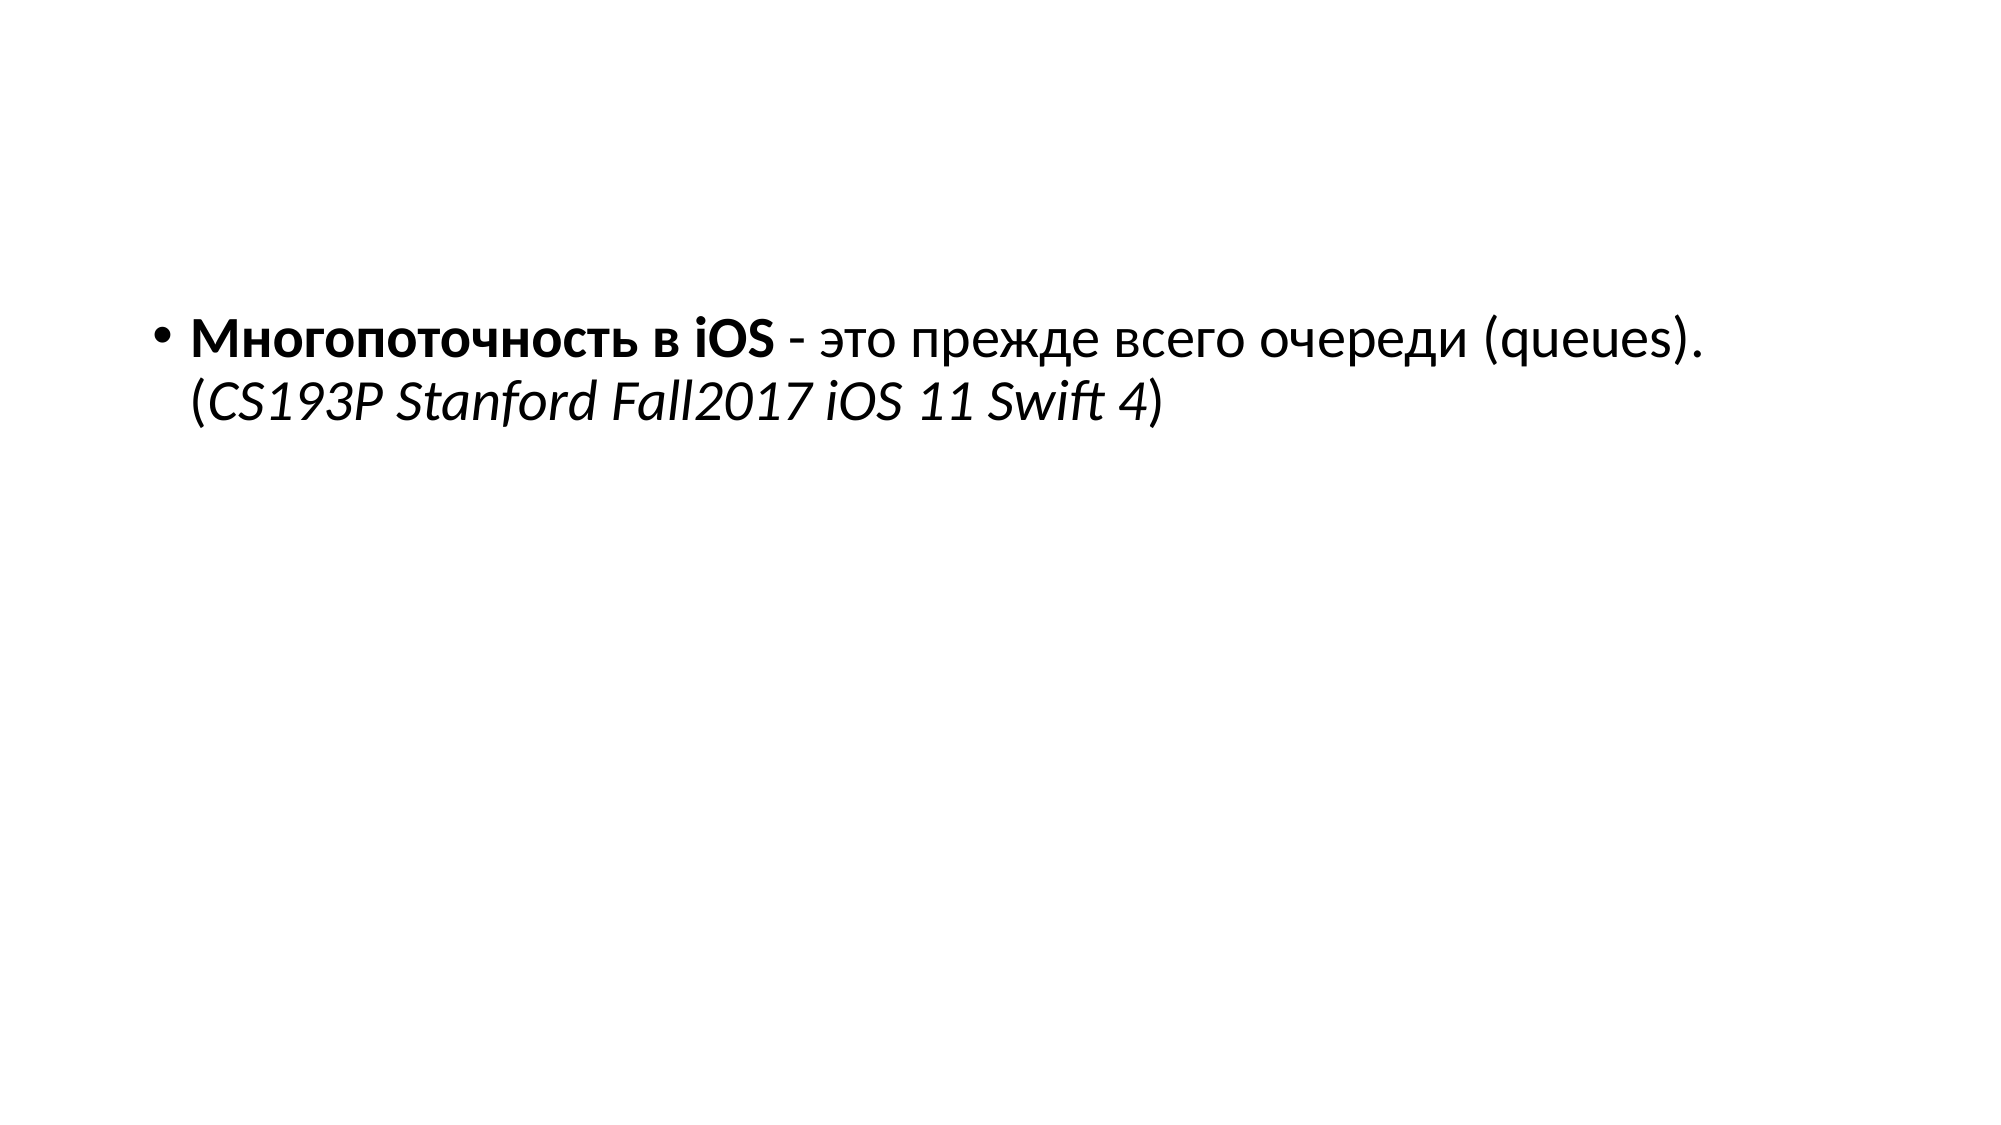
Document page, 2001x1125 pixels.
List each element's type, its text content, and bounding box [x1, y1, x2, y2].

list Многопоточность в iOS - это прежде всего очереди (queues).(CS193P Stanford Fall2017 iOS 11 Swift 4) [137, 299, 1863, 1014]
